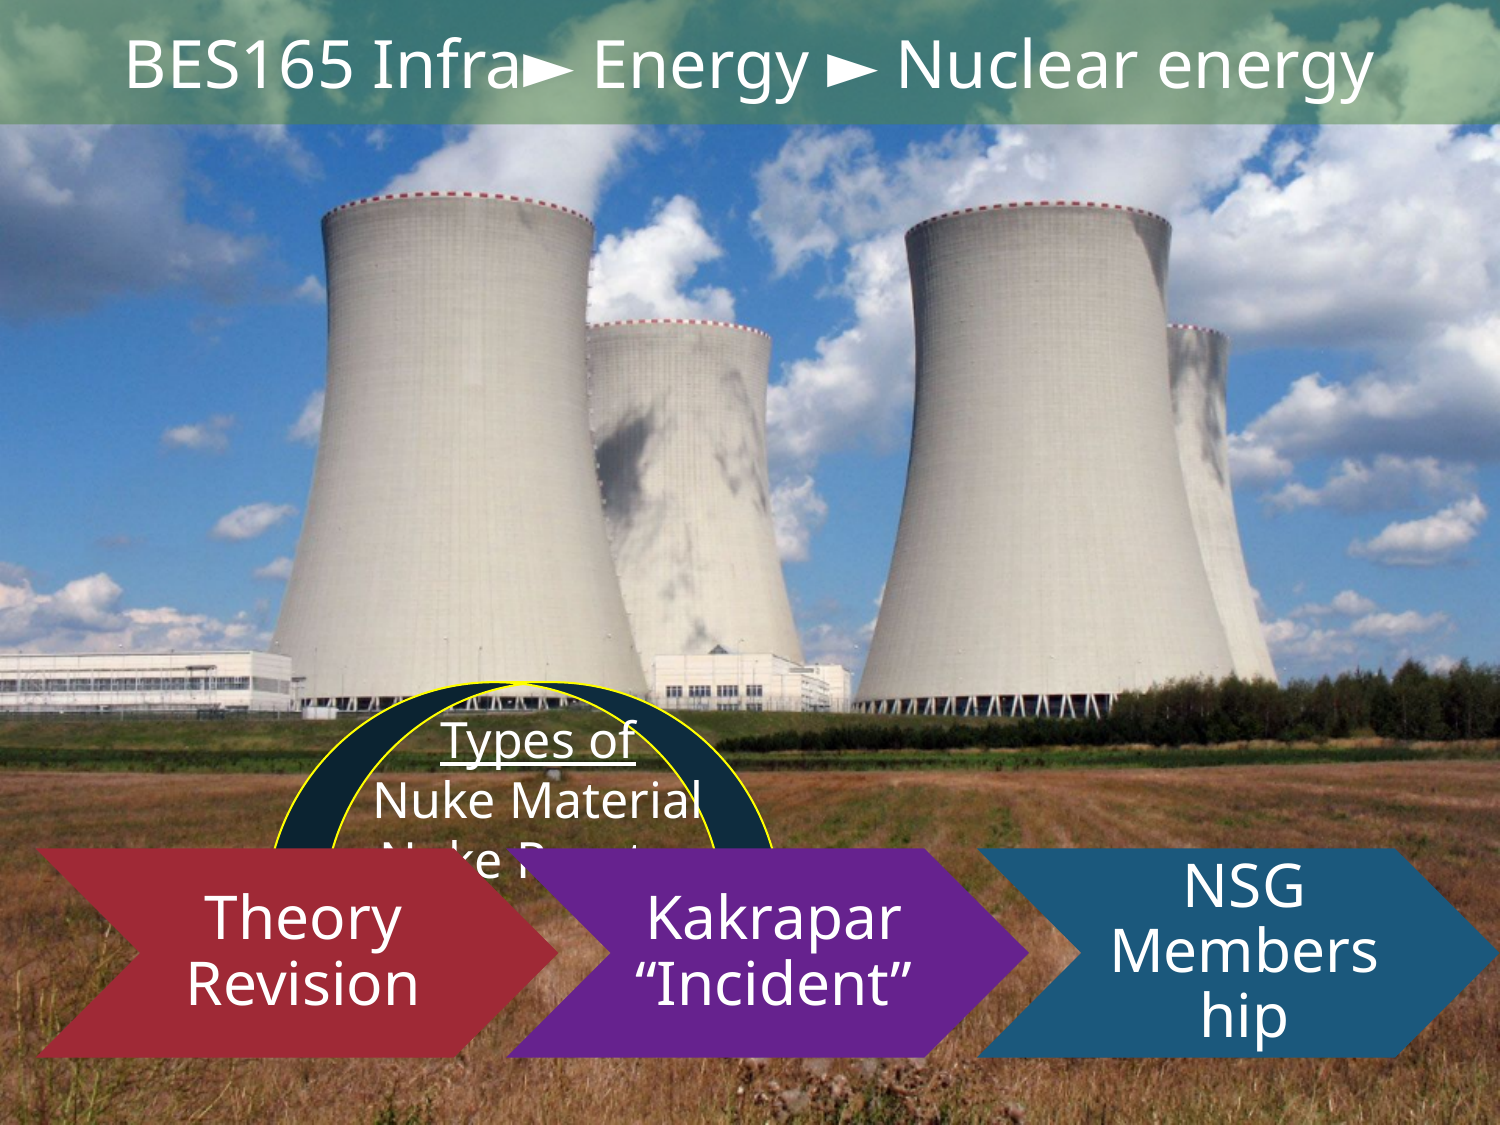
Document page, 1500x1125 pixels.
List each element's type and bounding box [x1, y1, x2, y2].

picture [0, 0, 1500, 1125]
text_box [35, 694, 1500, 1125]
